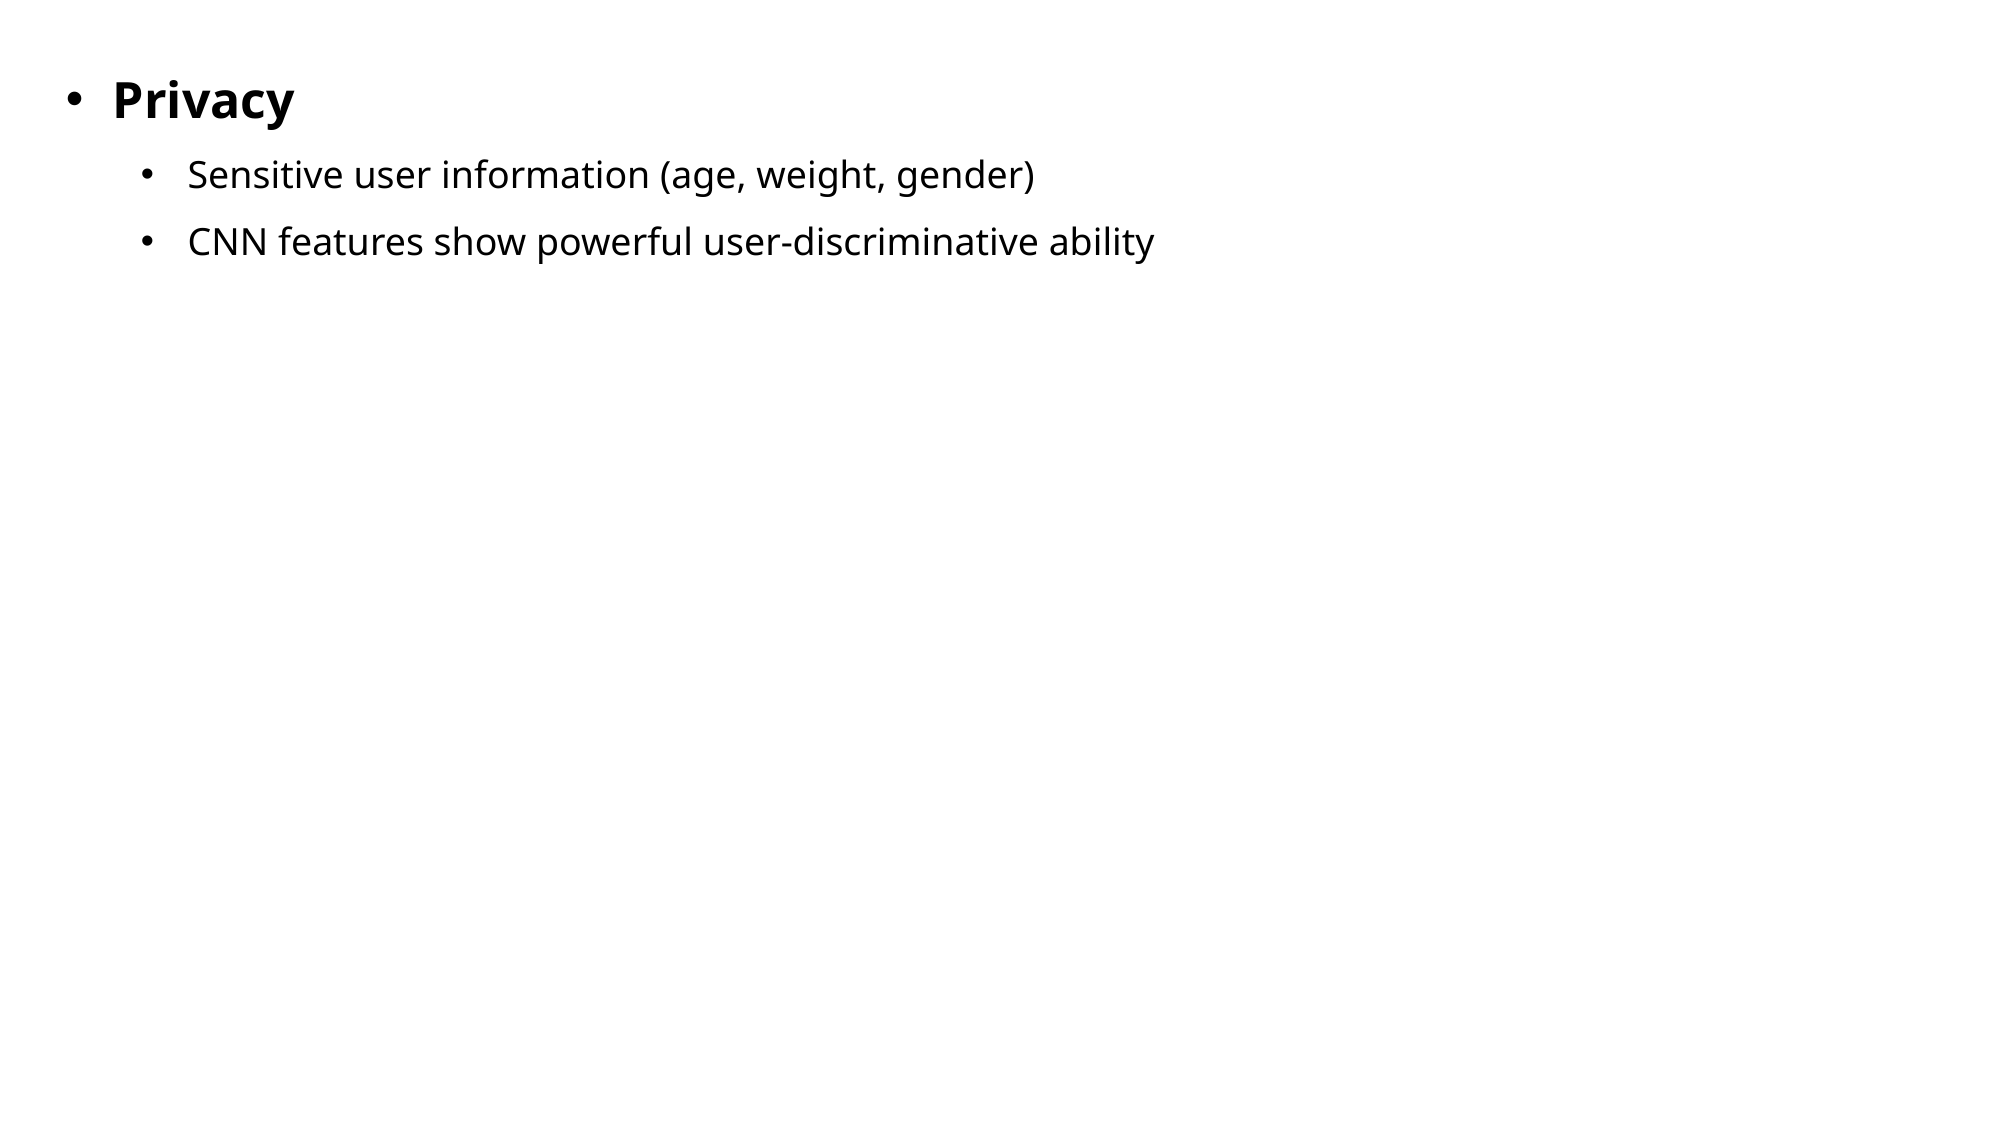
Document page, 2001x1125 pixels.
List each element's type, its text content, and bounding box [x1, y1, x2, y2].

text_box Privacy Sensitive user information (age, weight, gender) CNN features show powerful user-discriminative ability [51, 30, 1171, 451]
